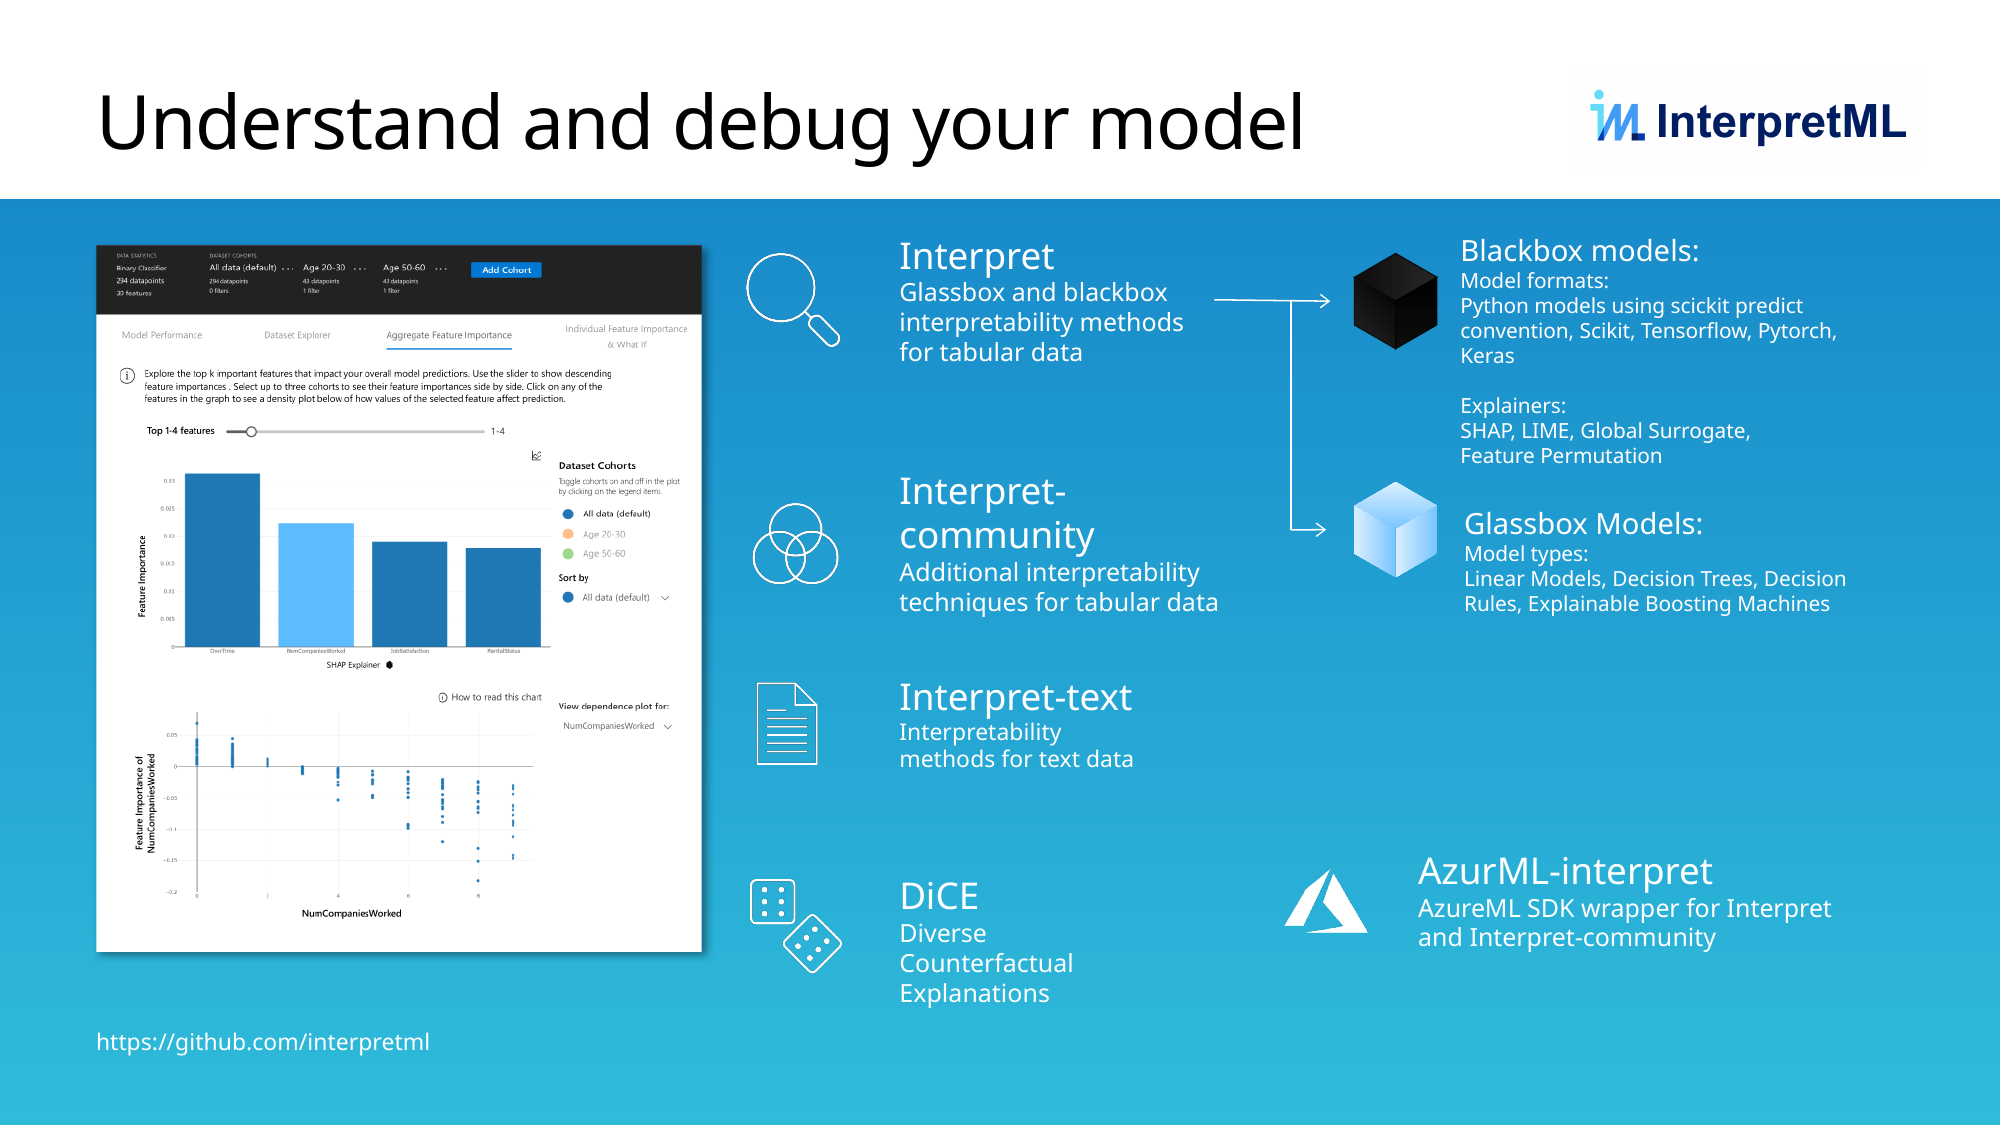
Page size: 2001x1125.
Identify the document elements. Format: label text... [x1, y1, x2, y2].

text_box AzurML-interpret AzureML SDK wrapper for Interpret and Interpret-community [1403, 840, 1905, 960]
picture [1284, 858, 1368, 943]
text_box https://github.com/interpretml [96, 1003, 842, 1056]
text_box Interpret-text Interpretability methods for text data [884, 665, 1157, 780]
picture [735, 242, 851, 357]
text_box [0, 198, 2000, 1125]
text_box Blackbox models: Model formats: Python models using scickit predict convention, Scikit, Tensorflow, Pytorch, Keras Explainers: SHAP, LIME, Global Surrogate, Feature Permutation [1445, 225, 1905, 475]
picture [737, 674, 837, 773]
text_box Interpret-community Additional interpretability techniques for tabular data [884, 460, 1261, 624]
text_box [1354, 253, 1438, 350]
title Understand and debug your model [96, 75, 1573, 166]
text_box DiCE Diverse Counterfactual Explanations [884, 865, 1181, 1015]
picture [737, 868, 853, 984]
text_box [1354, 481, 1438, 578]
text_box Glassbox Models: Model types: Linear Models, Decision Trees, Decision Rules, Explainable Boosting Machines [1449, 498, 1904, 623]
picture [1573, 68, 1925, 173]
picture [737, 485, 853, 601]
picture [96, 245, 702, 952]
text_box Interpret Glassbox and blackbox interpretability methods for tabular data [884, 225, 1215, 375]
